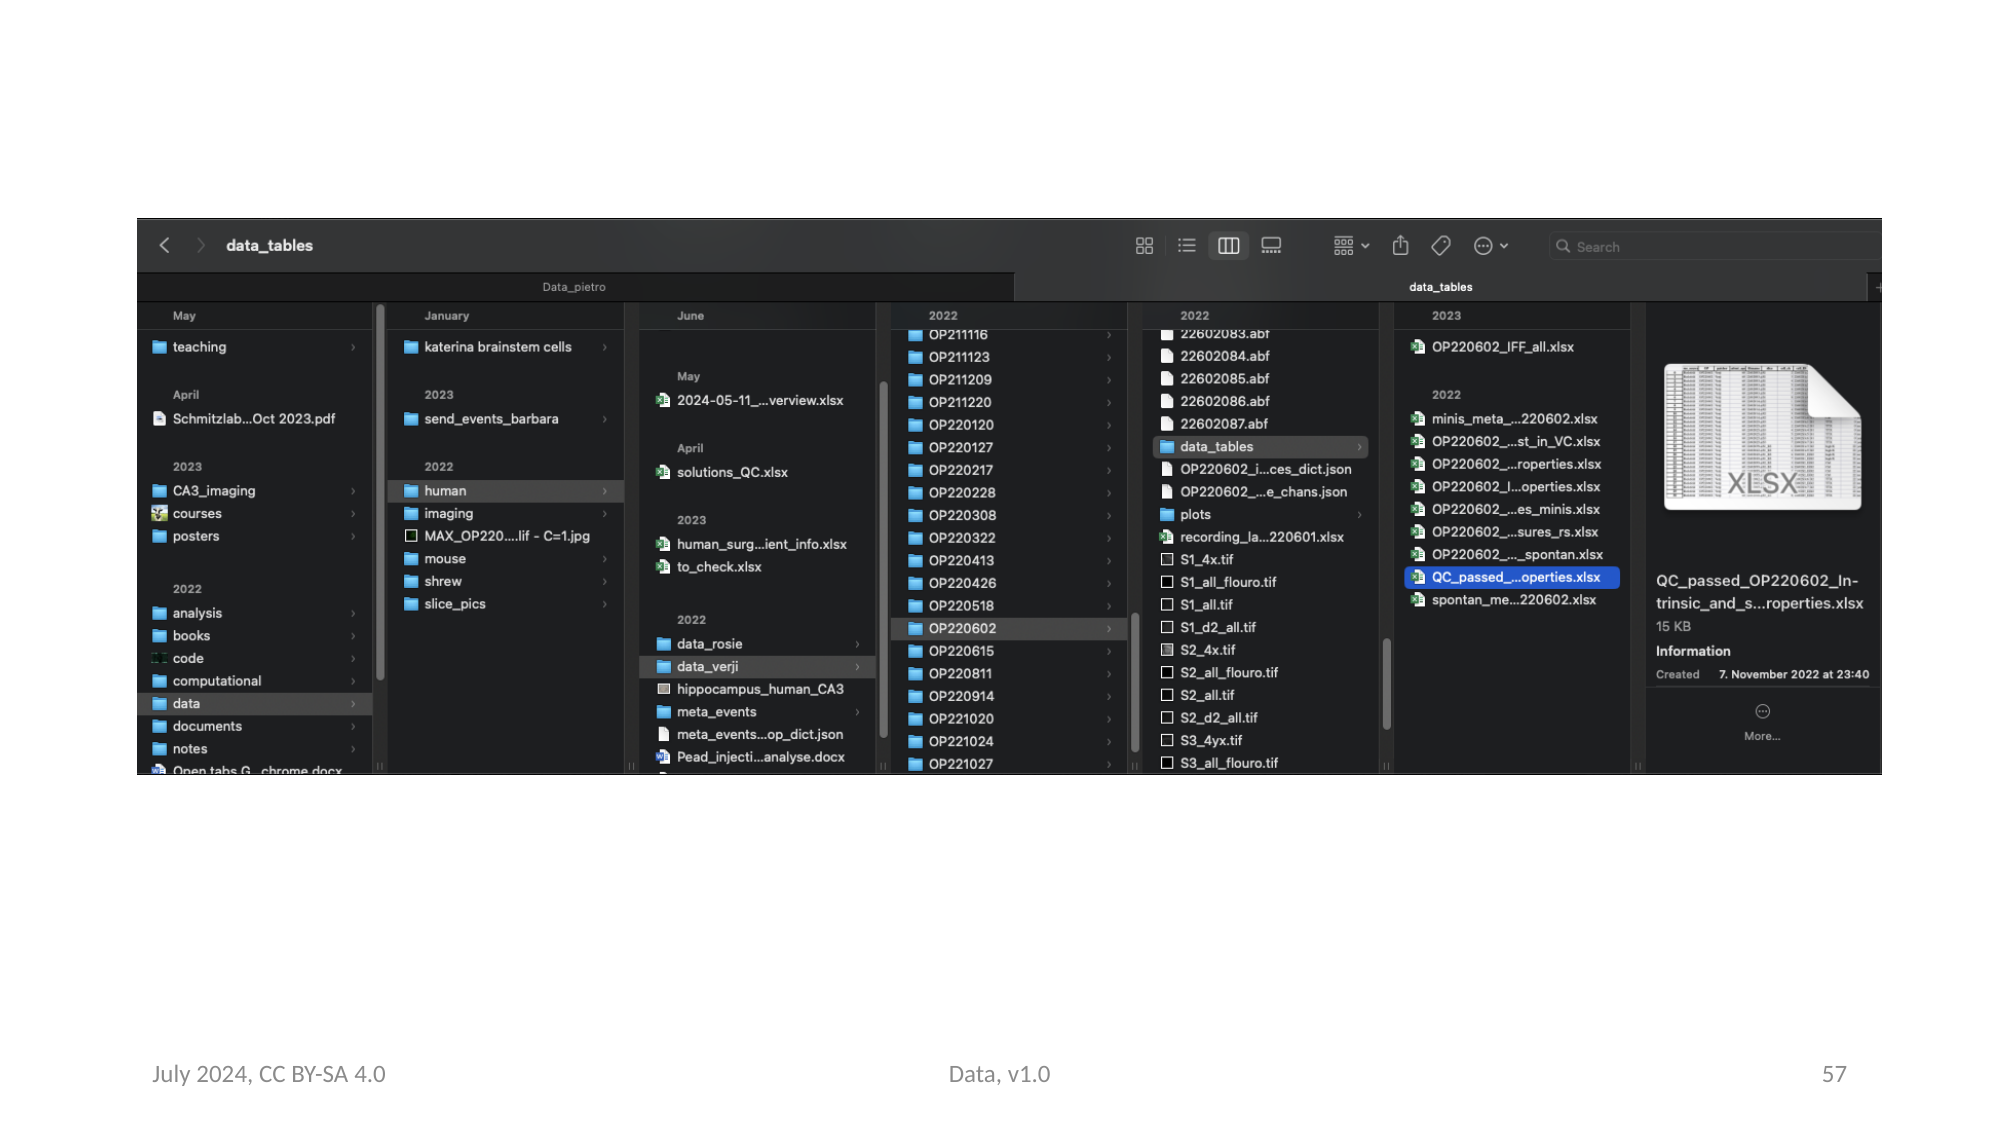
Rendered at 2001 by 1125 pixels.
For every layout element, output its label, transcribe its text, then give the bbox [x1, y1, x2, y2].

footer Data, v1.0 [662, 1042, 1338, 1103]
picture [137, 218, 1882, 776]
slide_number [137, 1042, 588, 1103]
slide_number 57 [1412, 1042, 1863, 1103]
